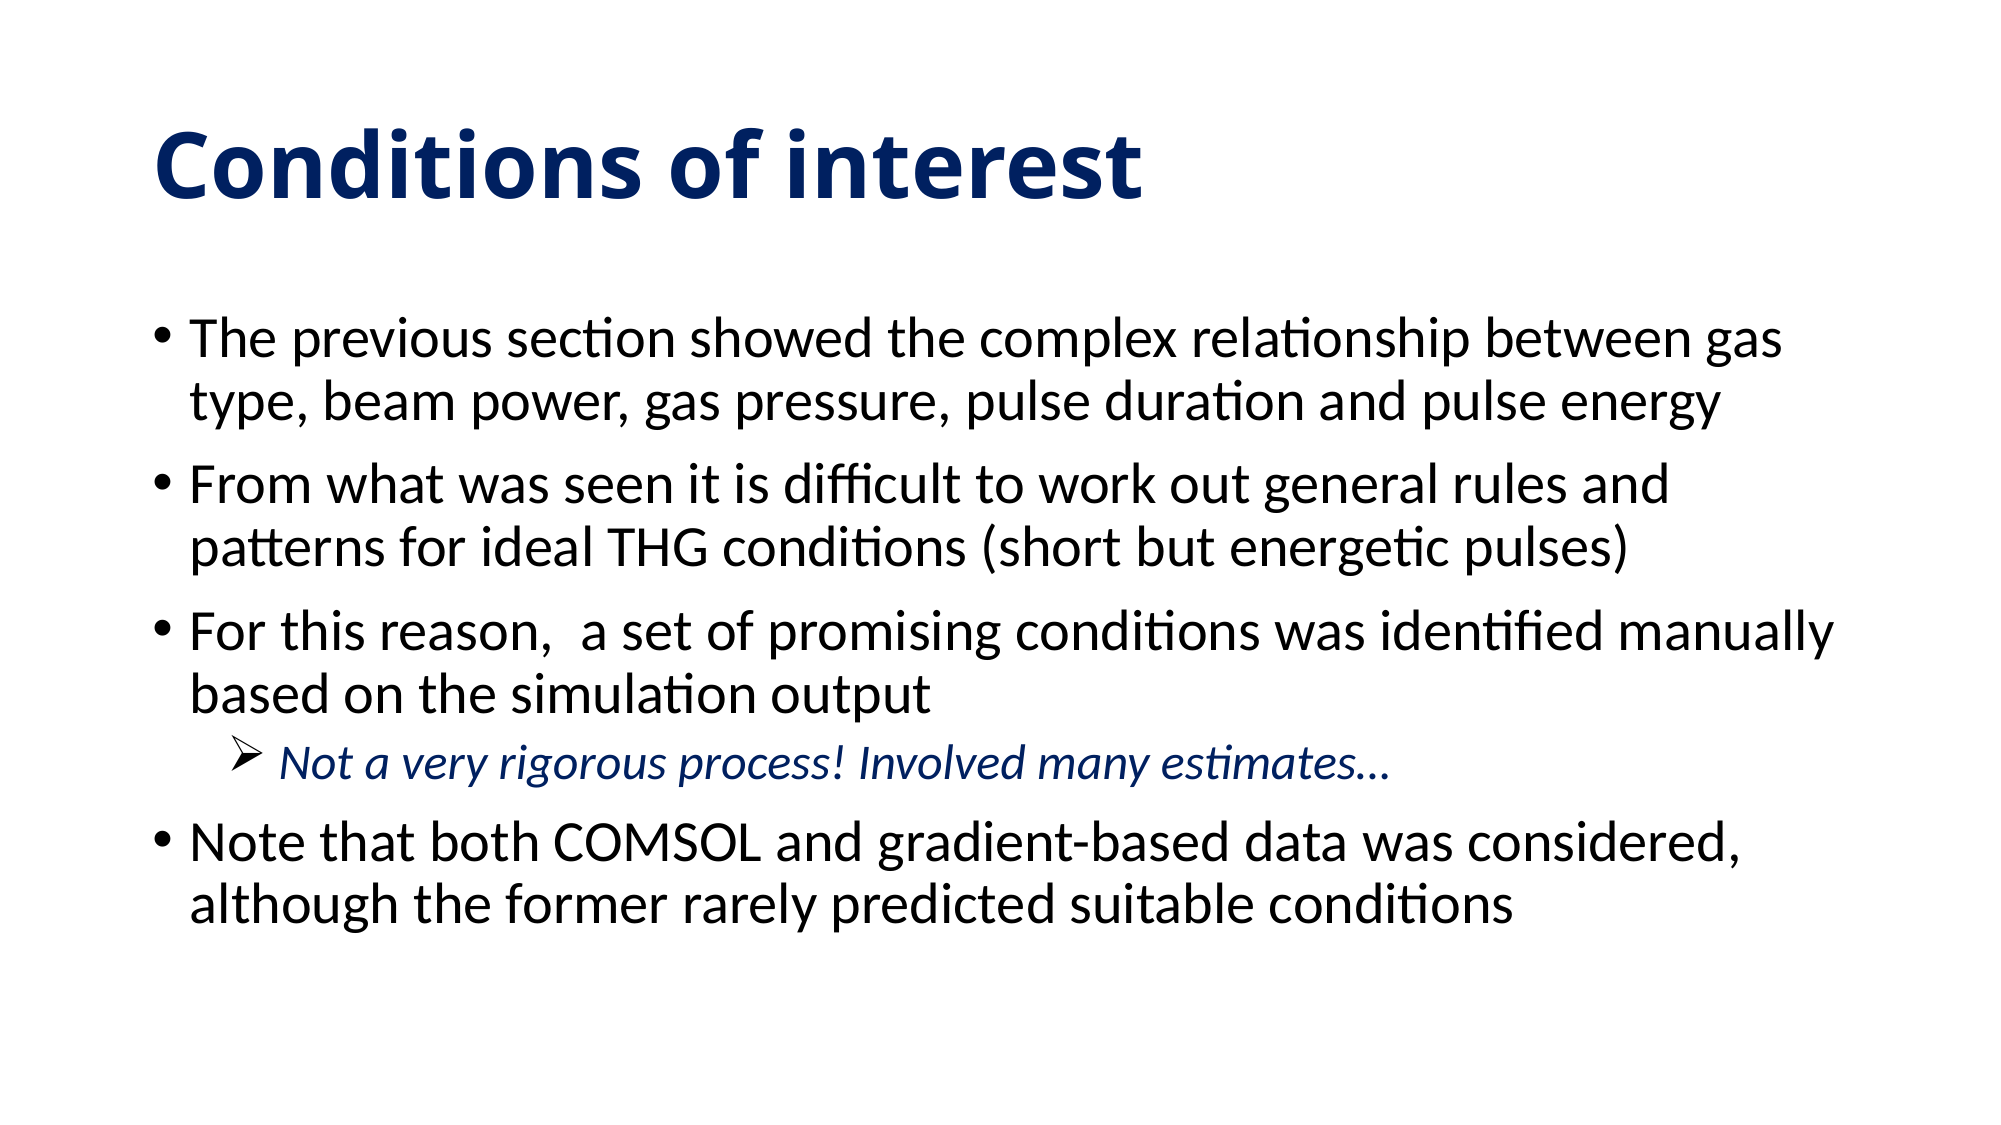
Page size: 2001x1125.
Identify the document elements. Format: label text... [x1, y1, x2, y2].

list The previous section showed the complex relationship between gas type, beam power, gas pressure, pulse duration and pulse energy From what was seen it is difficult to work out general rules and patterns for ideal THG conditions (short but energetic pulses) For this reason, a set of promising conditions was identified manually based on the simulation output Not a very rigorous process! Involved many estimates… Note that both COMSOL and gradient-based data was considered, although the former rarely predicted suitable conditions [137, 299, 1863, 1014]
title Conditions of interest [137, 59, 1863, 278]
